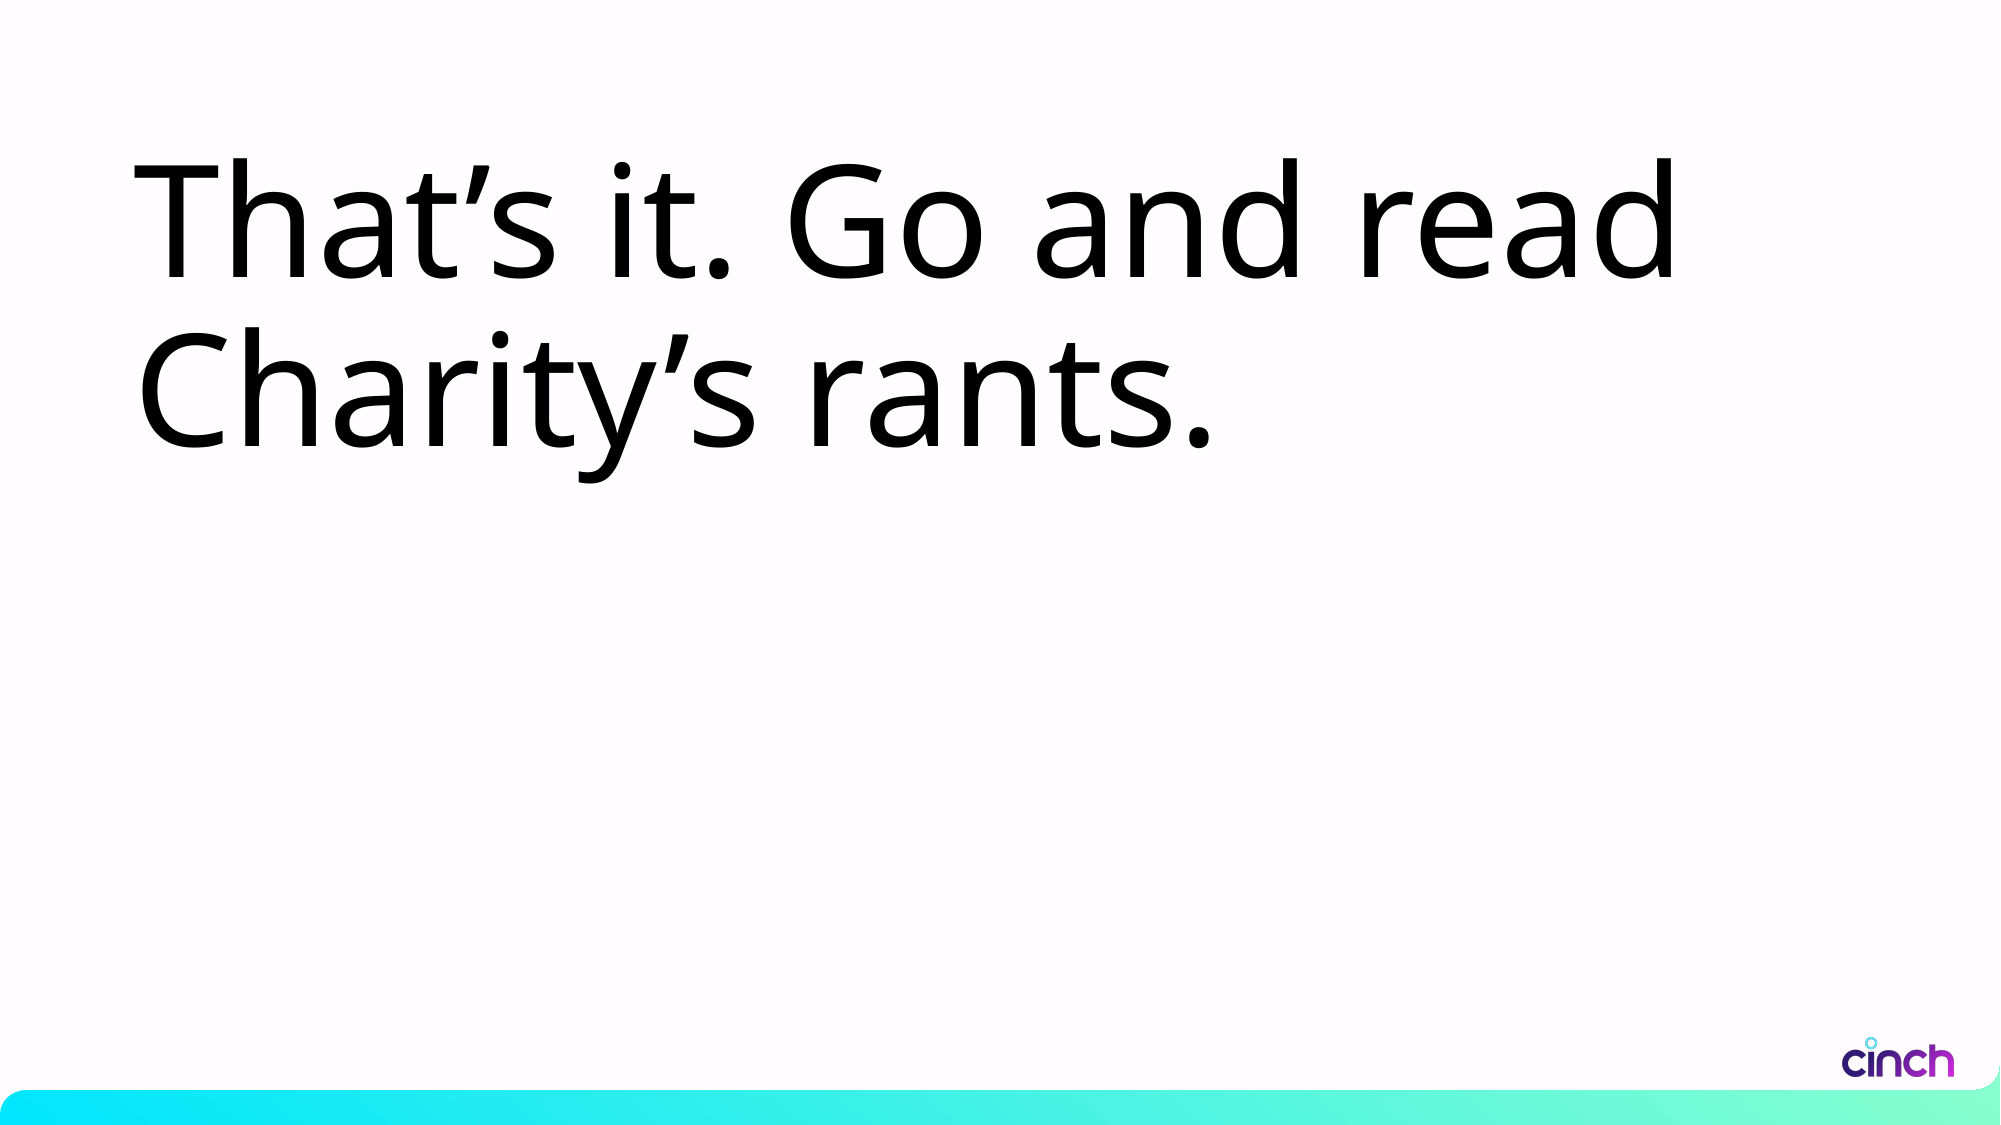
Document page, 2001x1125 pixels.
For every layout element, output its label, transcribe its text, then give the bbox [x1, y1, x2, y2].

picture [1842, 1037, 1954, 1077]
title That’s it. Go and read Charity’s rants. [133, 142, 1867, 251]
